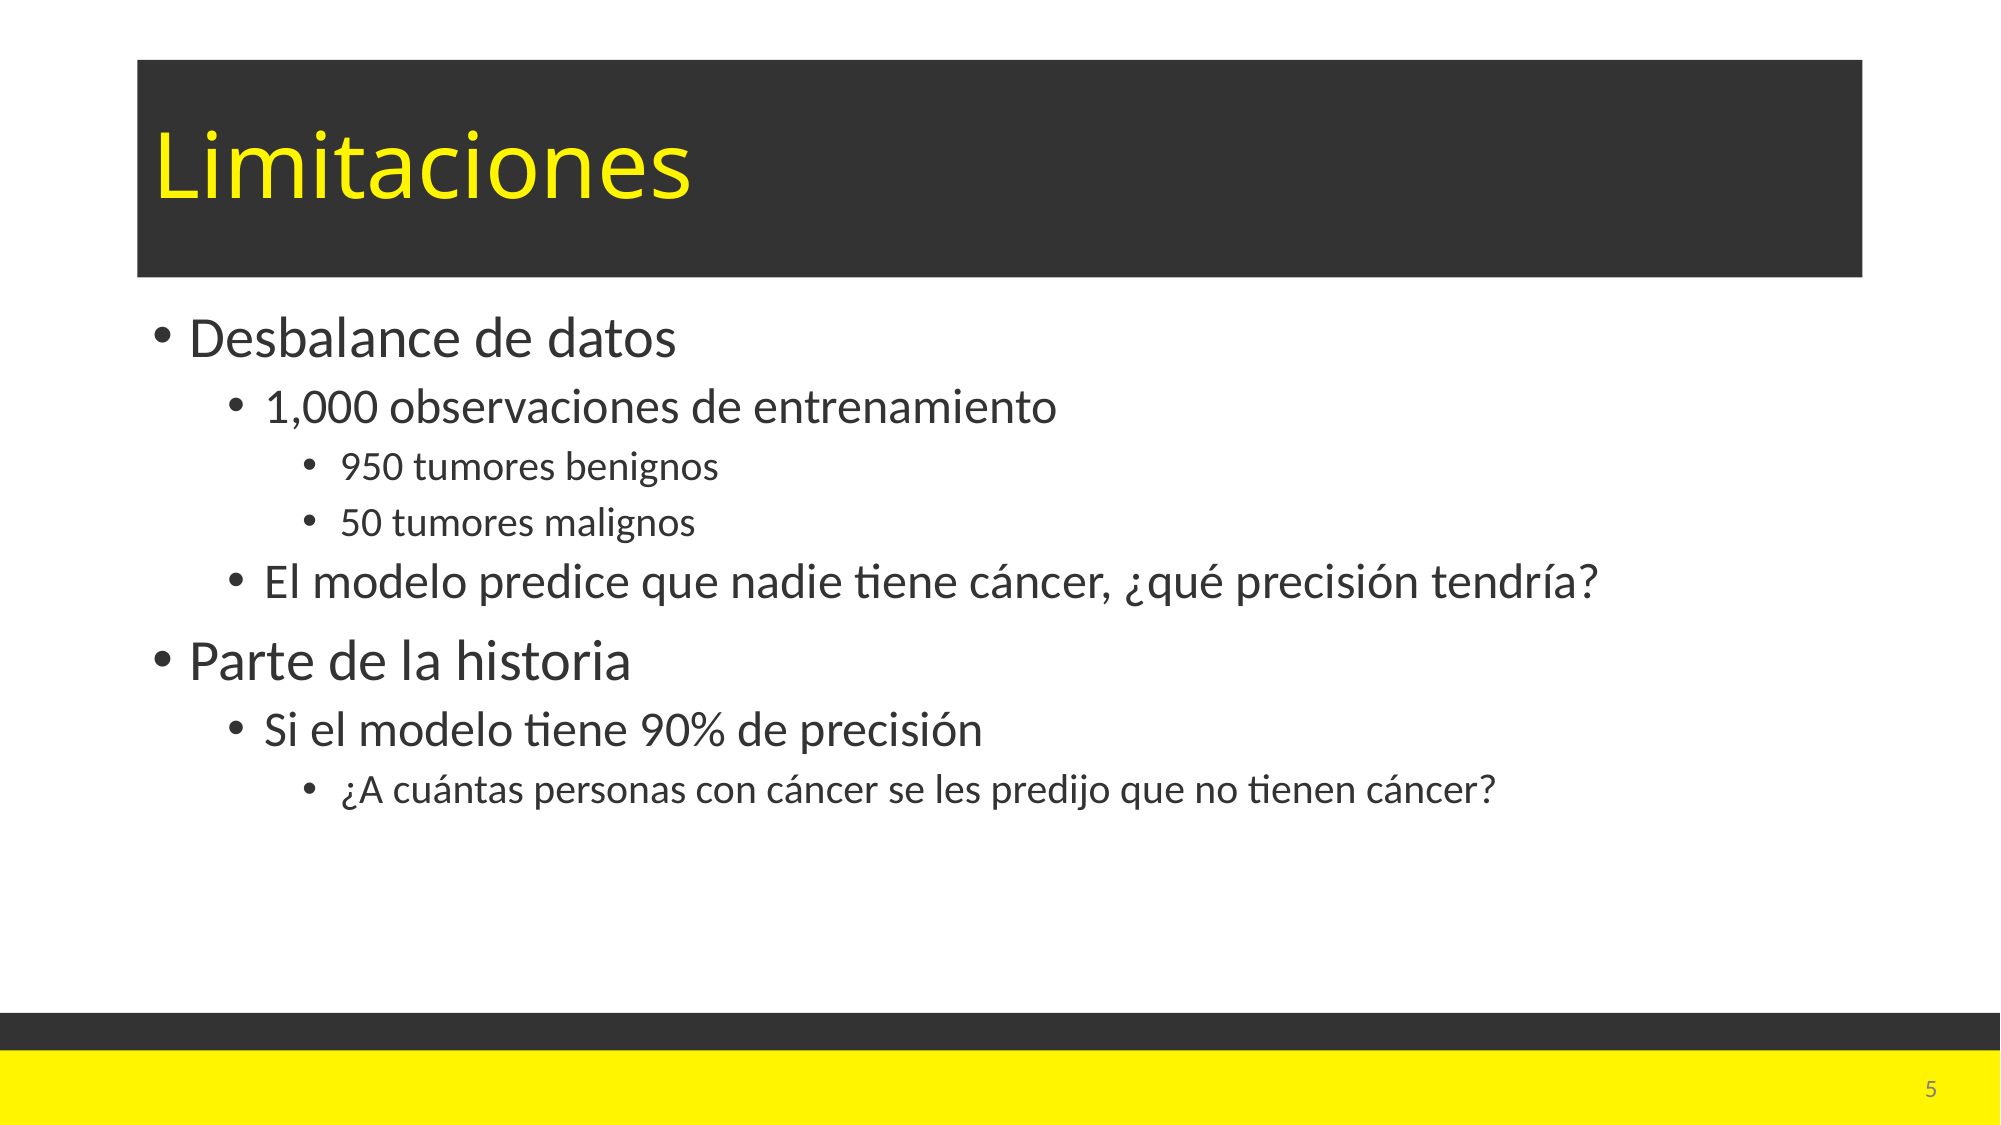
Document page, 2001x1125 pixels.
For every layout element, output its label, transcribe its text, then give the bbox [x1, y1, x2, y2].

title Limitaciones [137, 59, 1863, 278]
list Desbalance de datos 1,000 observaciones de entrenamiento 950 tumores benignos 50 tumores malignos El modelo predice que nadie tiene cáncer, ¿qué precisión tendría? Parte de la historia Si el modelo tiene 90% de precisión ¿A cuántas personas con cáncer se les predijo que no tienen cáncer? [137, 299, 1863, 1014]
